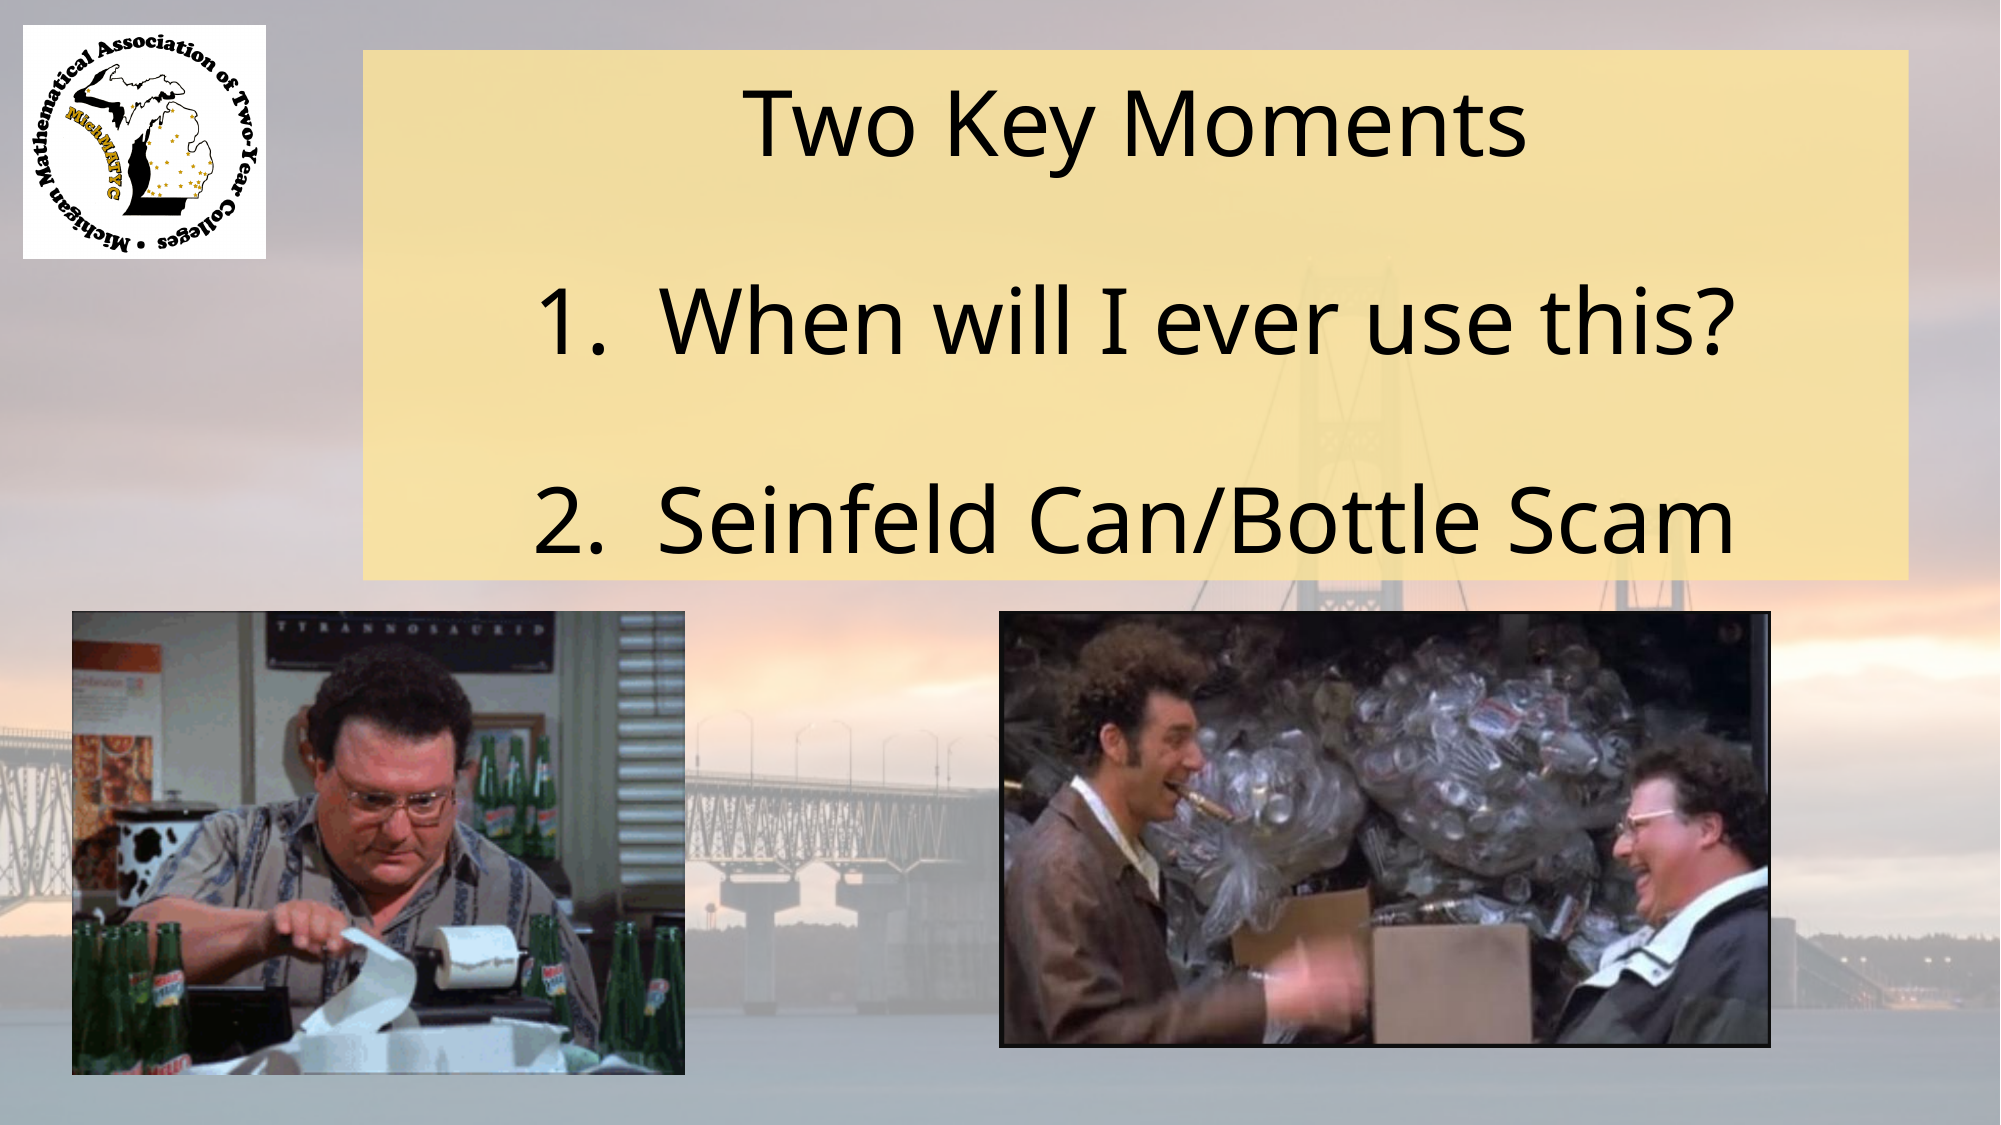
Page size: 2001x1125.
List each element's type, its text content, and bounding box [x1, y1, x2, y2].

picture [999, 611, 1771, 1048]
picture [23, 25, 266, 259]
title Two Key Moments 1. When will I ever use this? 2. Seinfeld Can/Bottle Scam [363, 50, 1909, 581]
picture [72, 611, 685, 1075]
